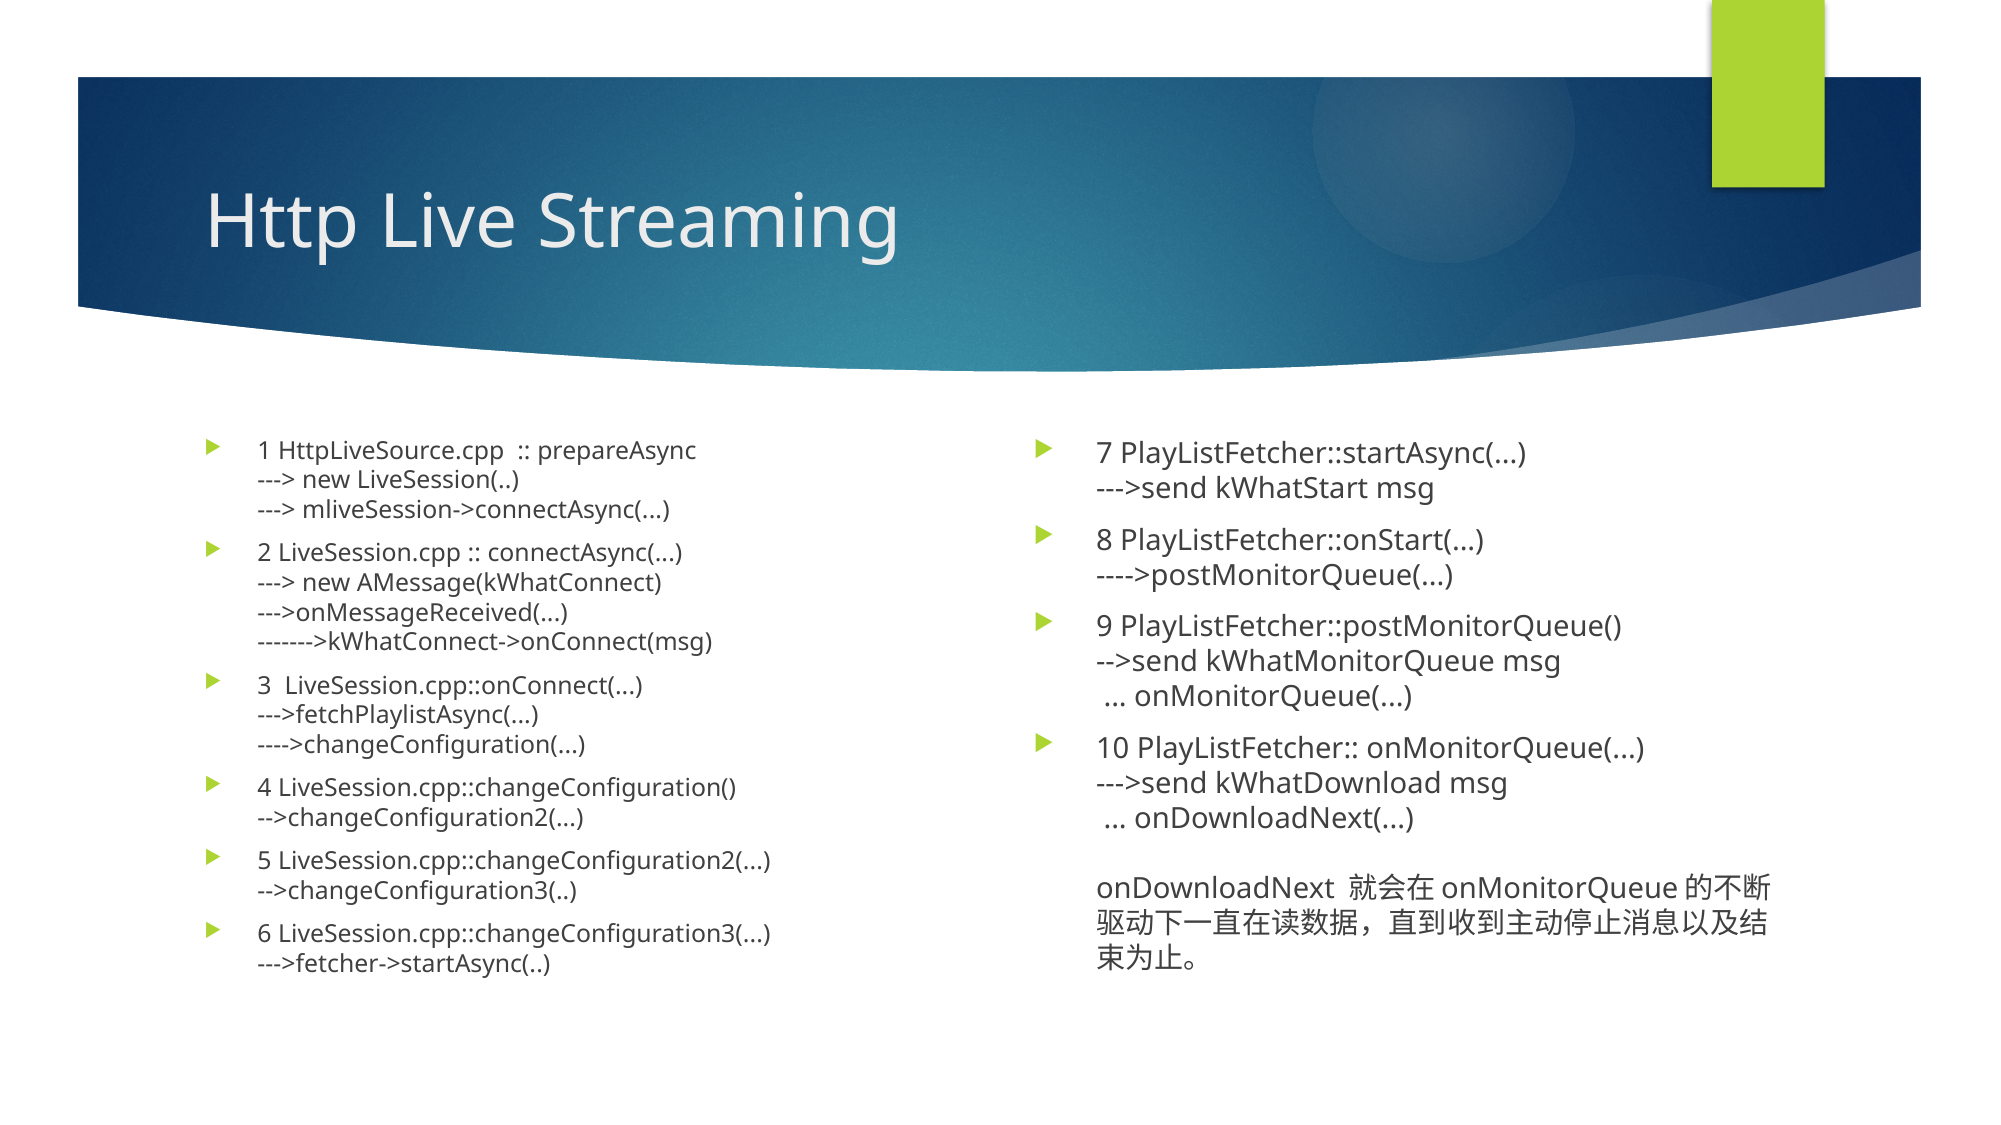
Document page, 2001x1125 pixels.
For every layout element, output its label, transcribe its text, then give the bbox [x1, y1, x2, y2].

title Http Live Streaming [189, 159, 1627, 276]
list 7 PlayListFetcher::startAsync(...) --->send kWhatStart msg 8 PlayListFetcher::onStart(...) ---->postMonitorQueue(...) 9 PlayListFetcher::postMonitorQueue() -->send kWhatMonitorQueue msg ... onMonitorQueue(...) 10 PlayListFetcher:: onMonitorQueue(...) --->send kWhatDownload msg ... onDownloadNext(...) onDownloadNext 就会在onMonitorQueue的不断驱动下一直在读数据，直到收到主动停止消息以及结束为止。 [1018, 427, 1810, 988]
list 1 HttpLiveSource.cpp :: prepareAsync ---> new LiveSession(..) ---> mliveSession->connectAsync(...) 2 LiveSession.cpp :: connectAsync(...) ---> new AMessage(kWhatConnect) --->onMessageReceived(...) ------->kWhatConnect->onConnect(msg) 3 LiveSession.cpp::onConnect(...) --->fetchPlaylistAsync(...) ---->changeConfiguration(...) 4 LiveSession.cpp::changeConfiguration() -->changeConfiguration2(...) 5 LiveSession.cpp::changeConfiguration2(...) -->changeConfiguration3(..) 6 LiveSession.cpp::changeConfiguration3(...) --->fetcher->startAsync(..) [189, 427, 981, 988]
